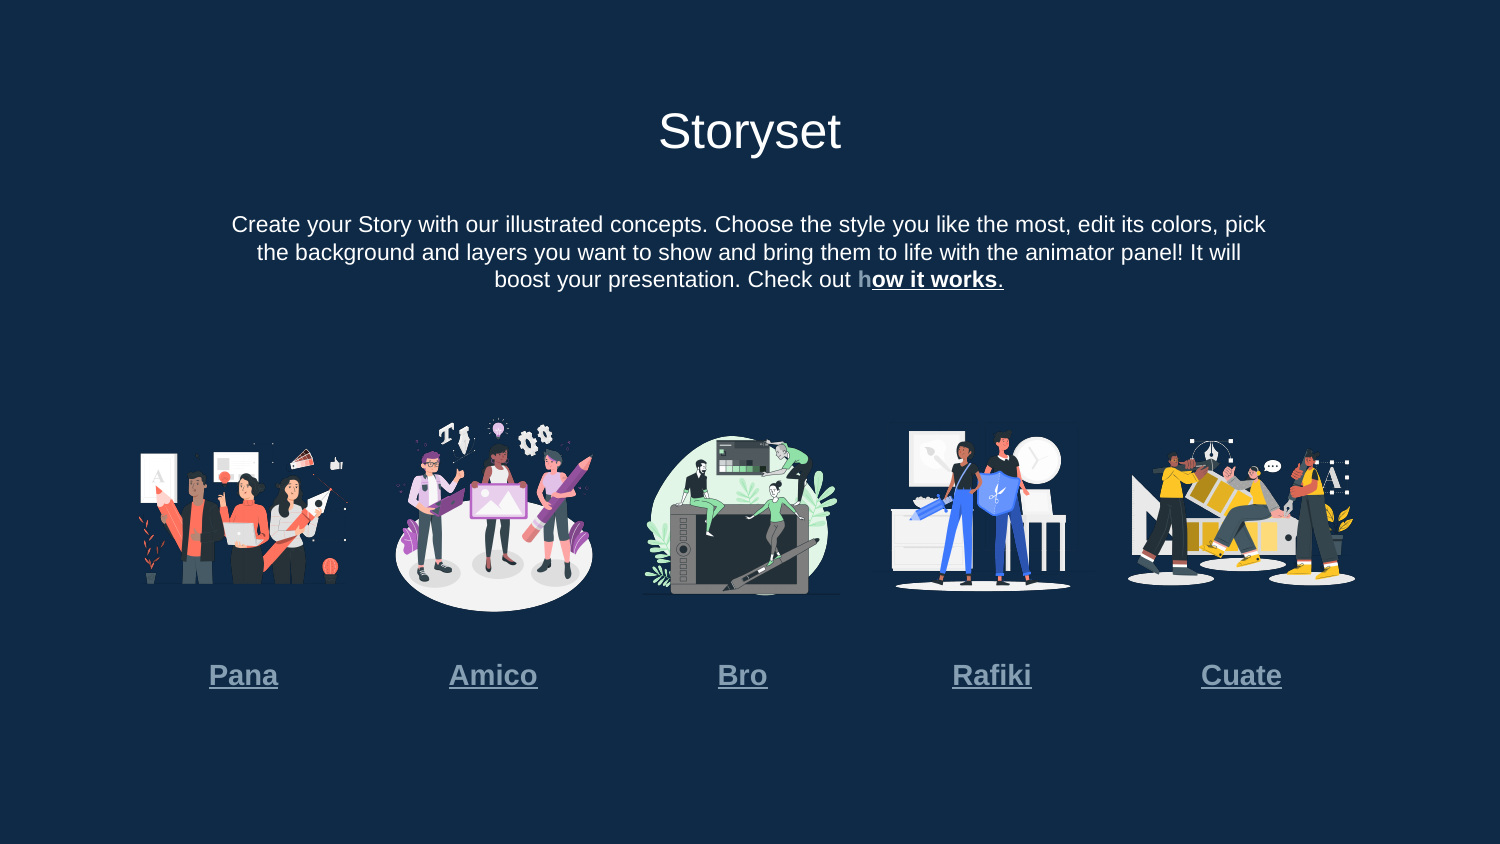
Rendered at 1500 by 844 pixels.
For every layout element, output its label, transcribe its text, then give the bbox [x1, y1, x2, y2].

picture [118, 427, 369, 595]
picture [625, 412, 852, 610]
text_box Create your Story with our illustrated concepts. Choose the style you like the most, edit its colors, pick the background and layers you want to show and bring them to life with the animator panel! It will boost your presentation. Check out how it works. [214, 194, 1285, 335]
picture [389, 406, 599, 616]
picture [870, 419, 1096, 604]
text_box Amico [394, 646, 592, 697]
picture [1101, 412, 1382, 610]
text_box Rafiki [893, 646, 1091, 697]
text_box Pana [144, 646, 343, 697]
title Storyset [117, 83, 1383, 163]
text_box Cuate [1142, 646, 1341, 697]
text_box Bro [643, 646, 842, 697]
